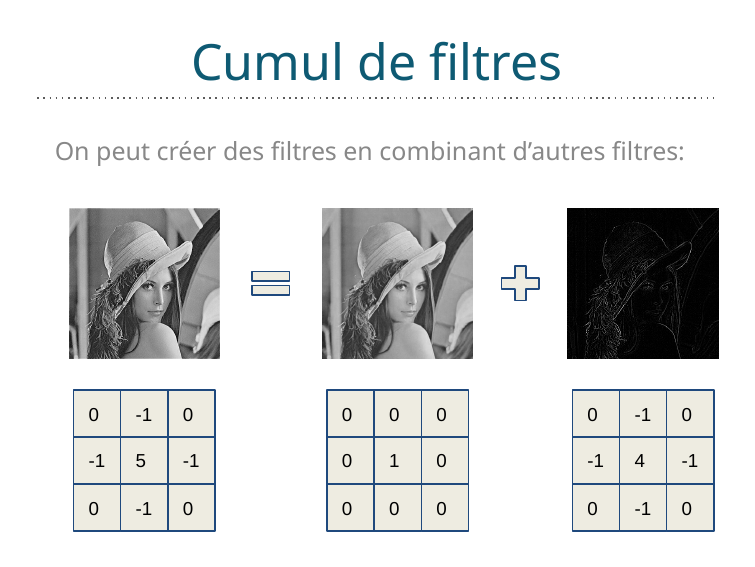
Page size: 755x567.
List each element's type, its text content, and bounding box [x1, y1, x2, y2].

text_box [252, 285, 290, 295]
text_box [252, 271, 290, 281]
title Cumul de filtres [0, 0, 755, 121]
picture [68, 207, 220, 359]
picture [322, 207, 474, 359]
text_box [501, 266, 540, 301]
text_box On peut créer des filtres en combinant d’autres filtres: [37, 120, 710, 151]
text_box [326, 389, 469, 532]
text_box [572, 389, 715, 532]
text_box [73, 389, 216, 532]
picture [567, 207, 719, 359]
